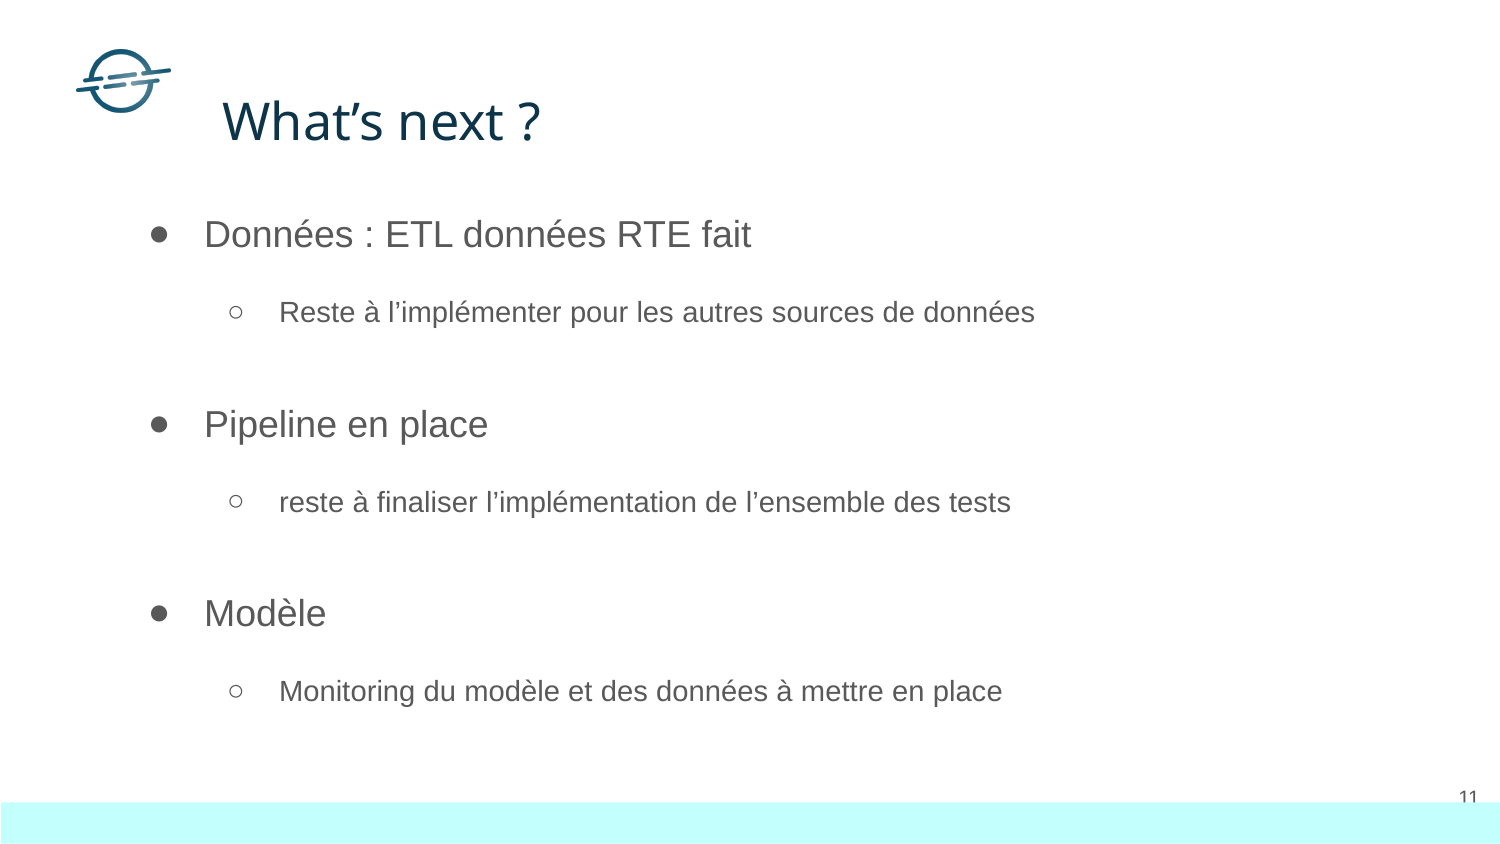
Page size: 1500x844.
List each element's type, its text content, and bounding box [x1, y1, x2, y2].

list Données : ETL données RTE fait Reste à l’implémenter pour les autres sources de données Pipeline en place reste à finaliser l’implémentation de l’ensemble des tests Modèle Monitoring du modèle et des données à mettre en place [114, 188, 1289, 749]
slide_number 11 [1389, 552, 1480, 802]
title What’s next ? [207, 72, 1449, 167]
picture [75, 49, 171, 114]
text_box [0, 802, 1500, 844]
